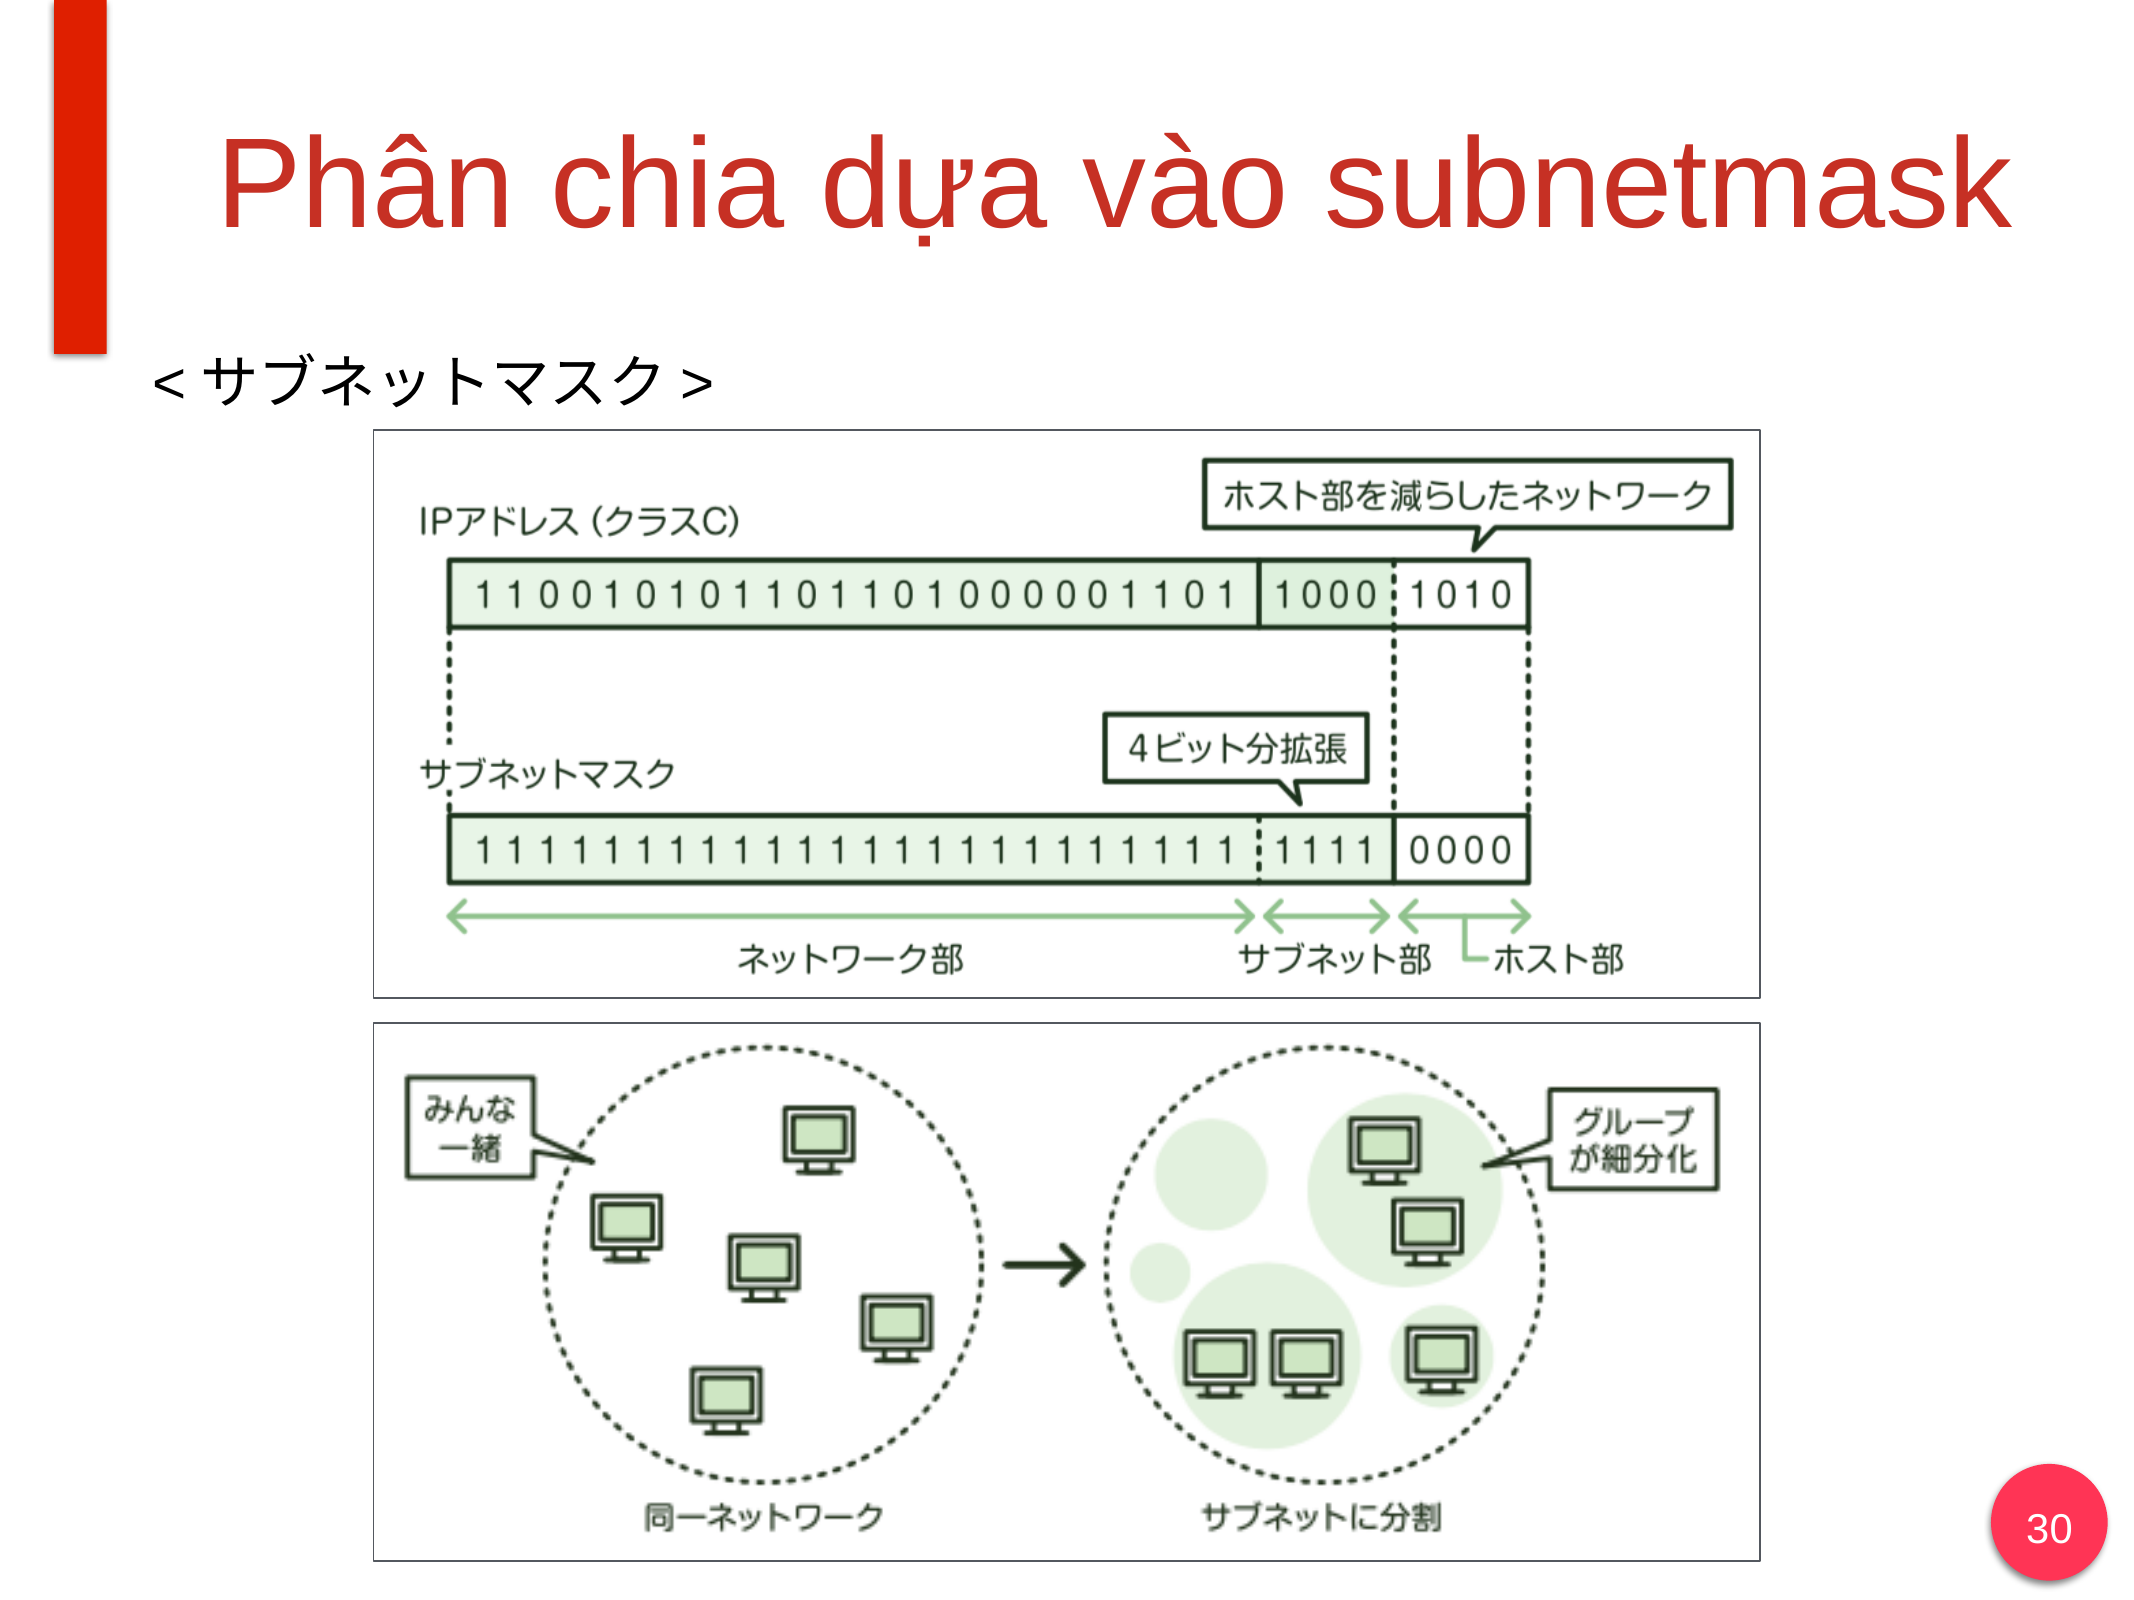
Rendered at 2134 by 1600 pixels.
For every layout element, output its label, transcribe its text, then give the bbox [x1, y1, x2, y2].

picture [373, 1023, 1760, 1561]
title Phân chia dựa vào subnetmask [208, 18, 2030, 336]
text_box <サブネットマスク> [137, 329, 1851, 430]
slide_number 30 [2012, 1493, 2087, 1600]
picture [373, 430, 1760, 998]
